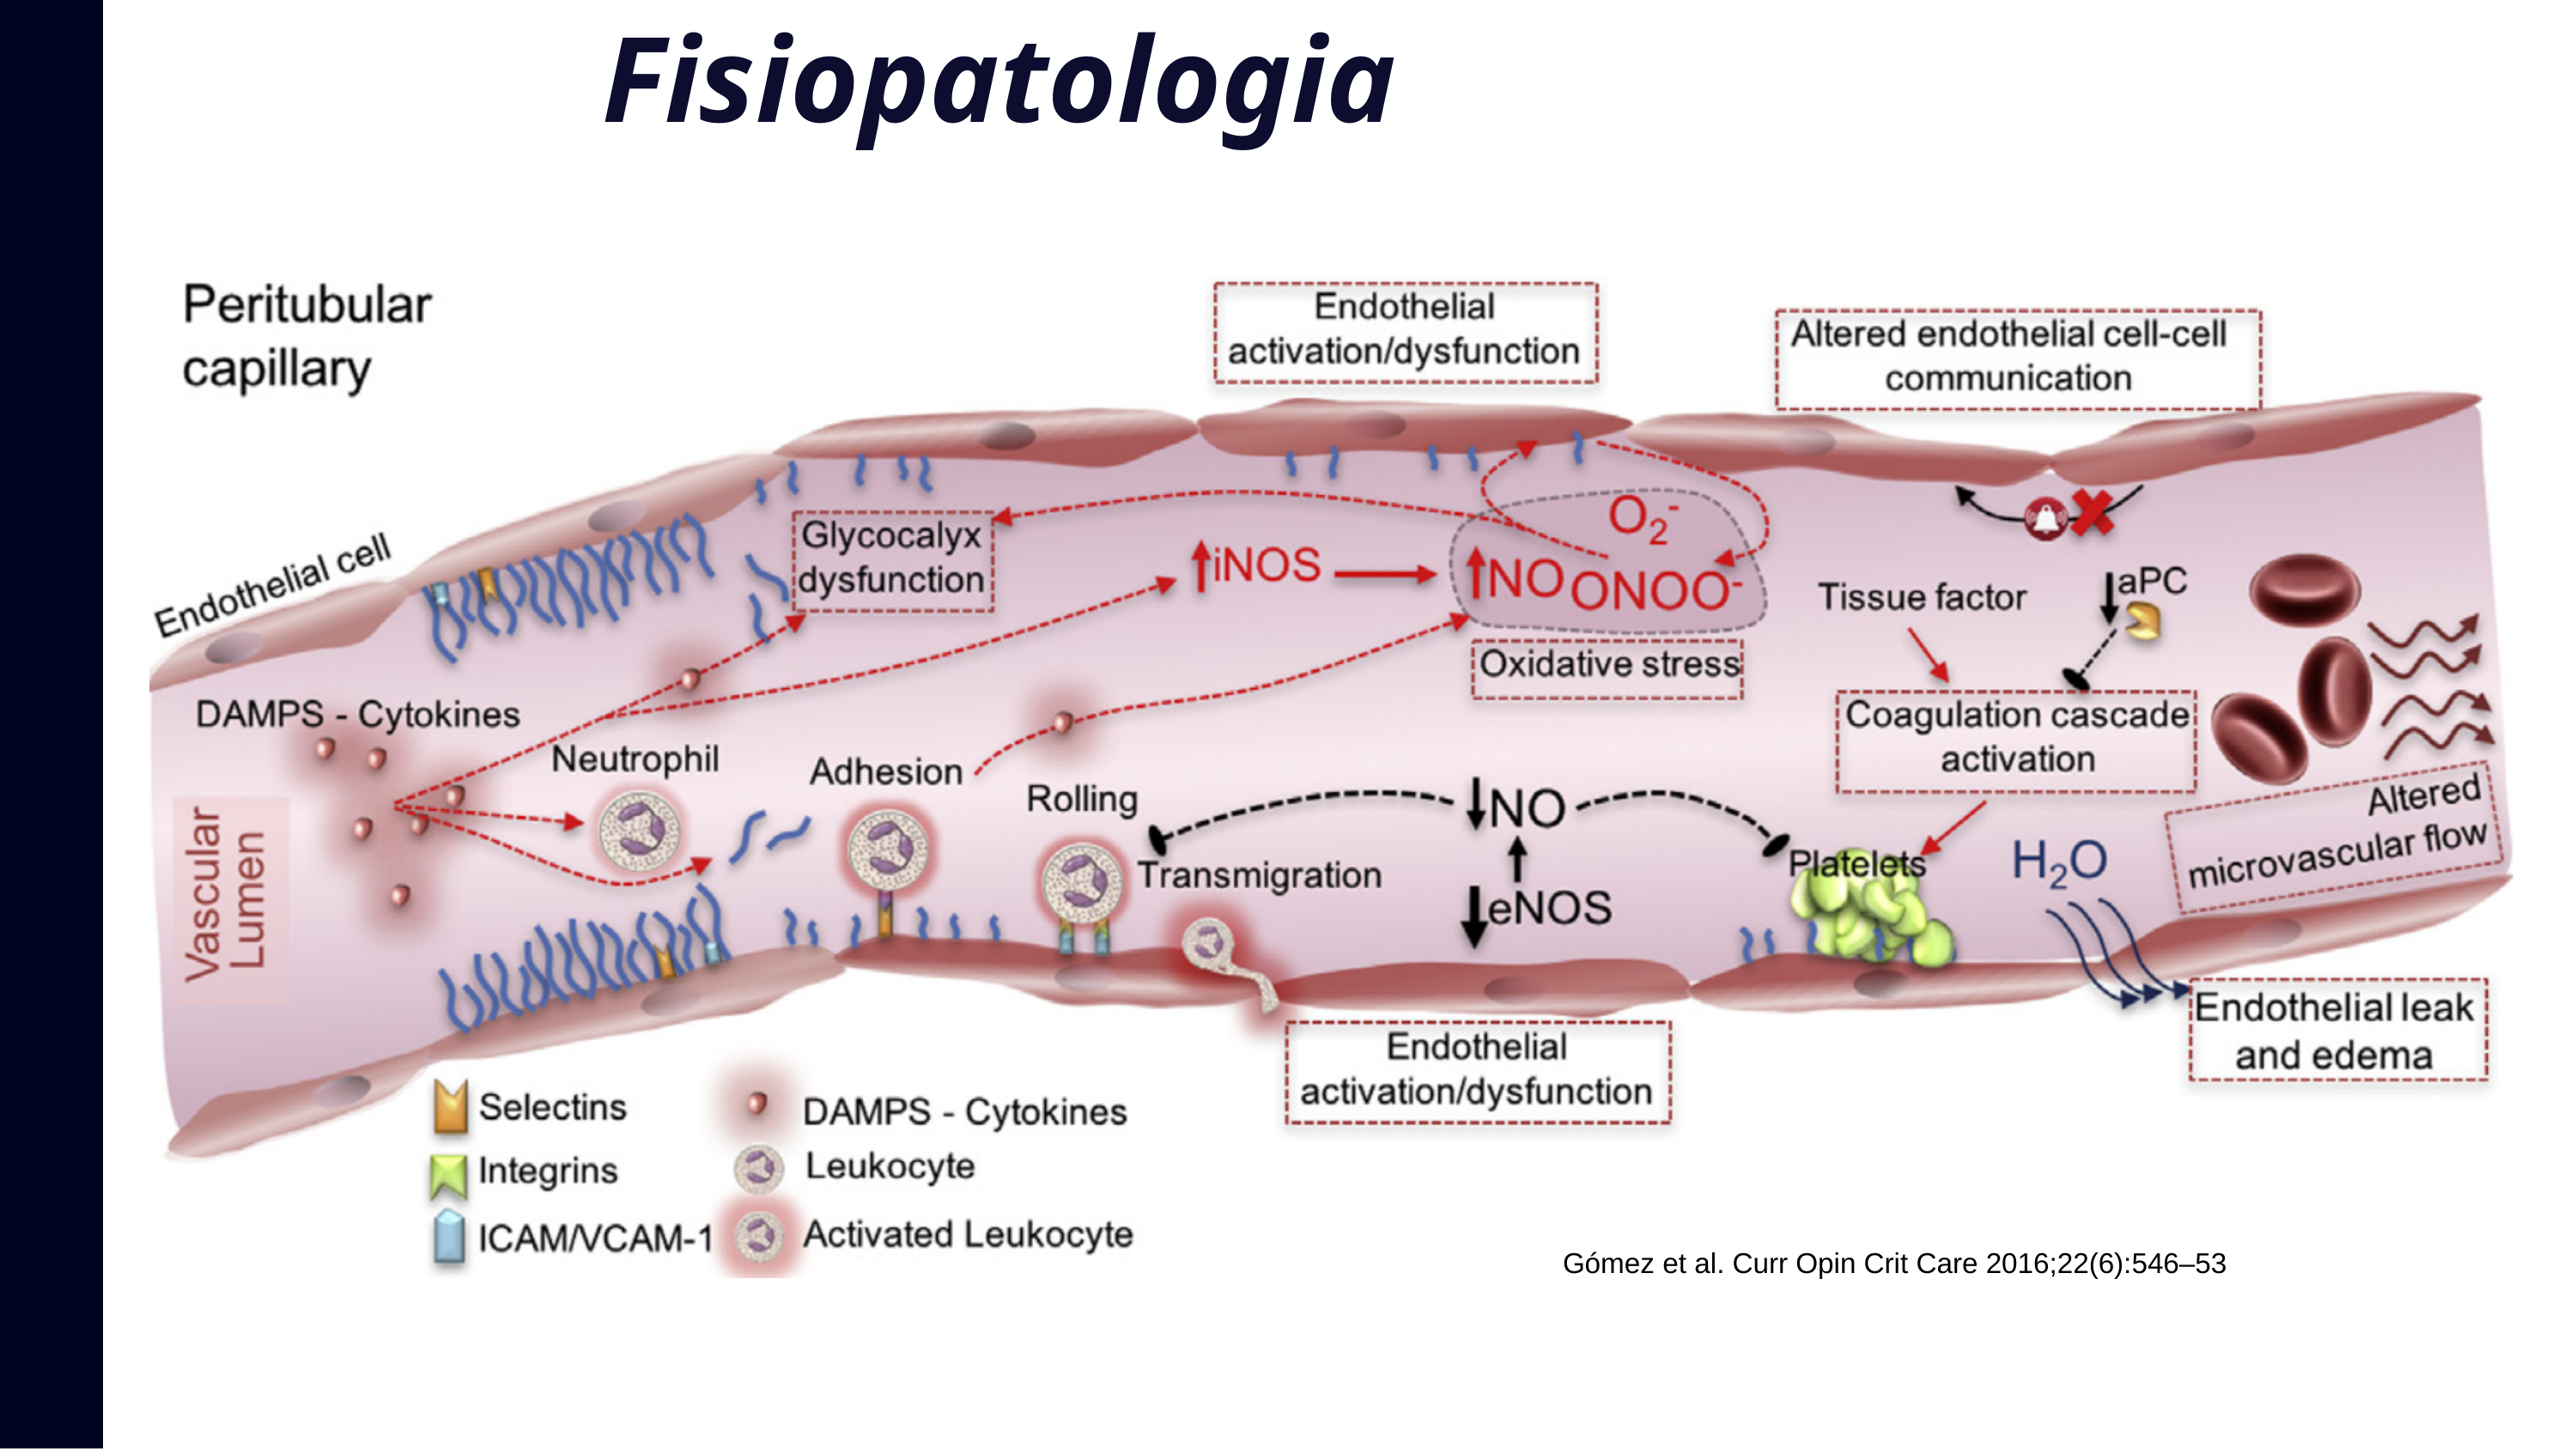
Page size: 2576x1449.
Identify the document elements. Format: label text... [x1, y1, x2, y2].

title Fisiopatologia [602, 4, 1974, 148]
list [149, 273, 2523, 1279]
